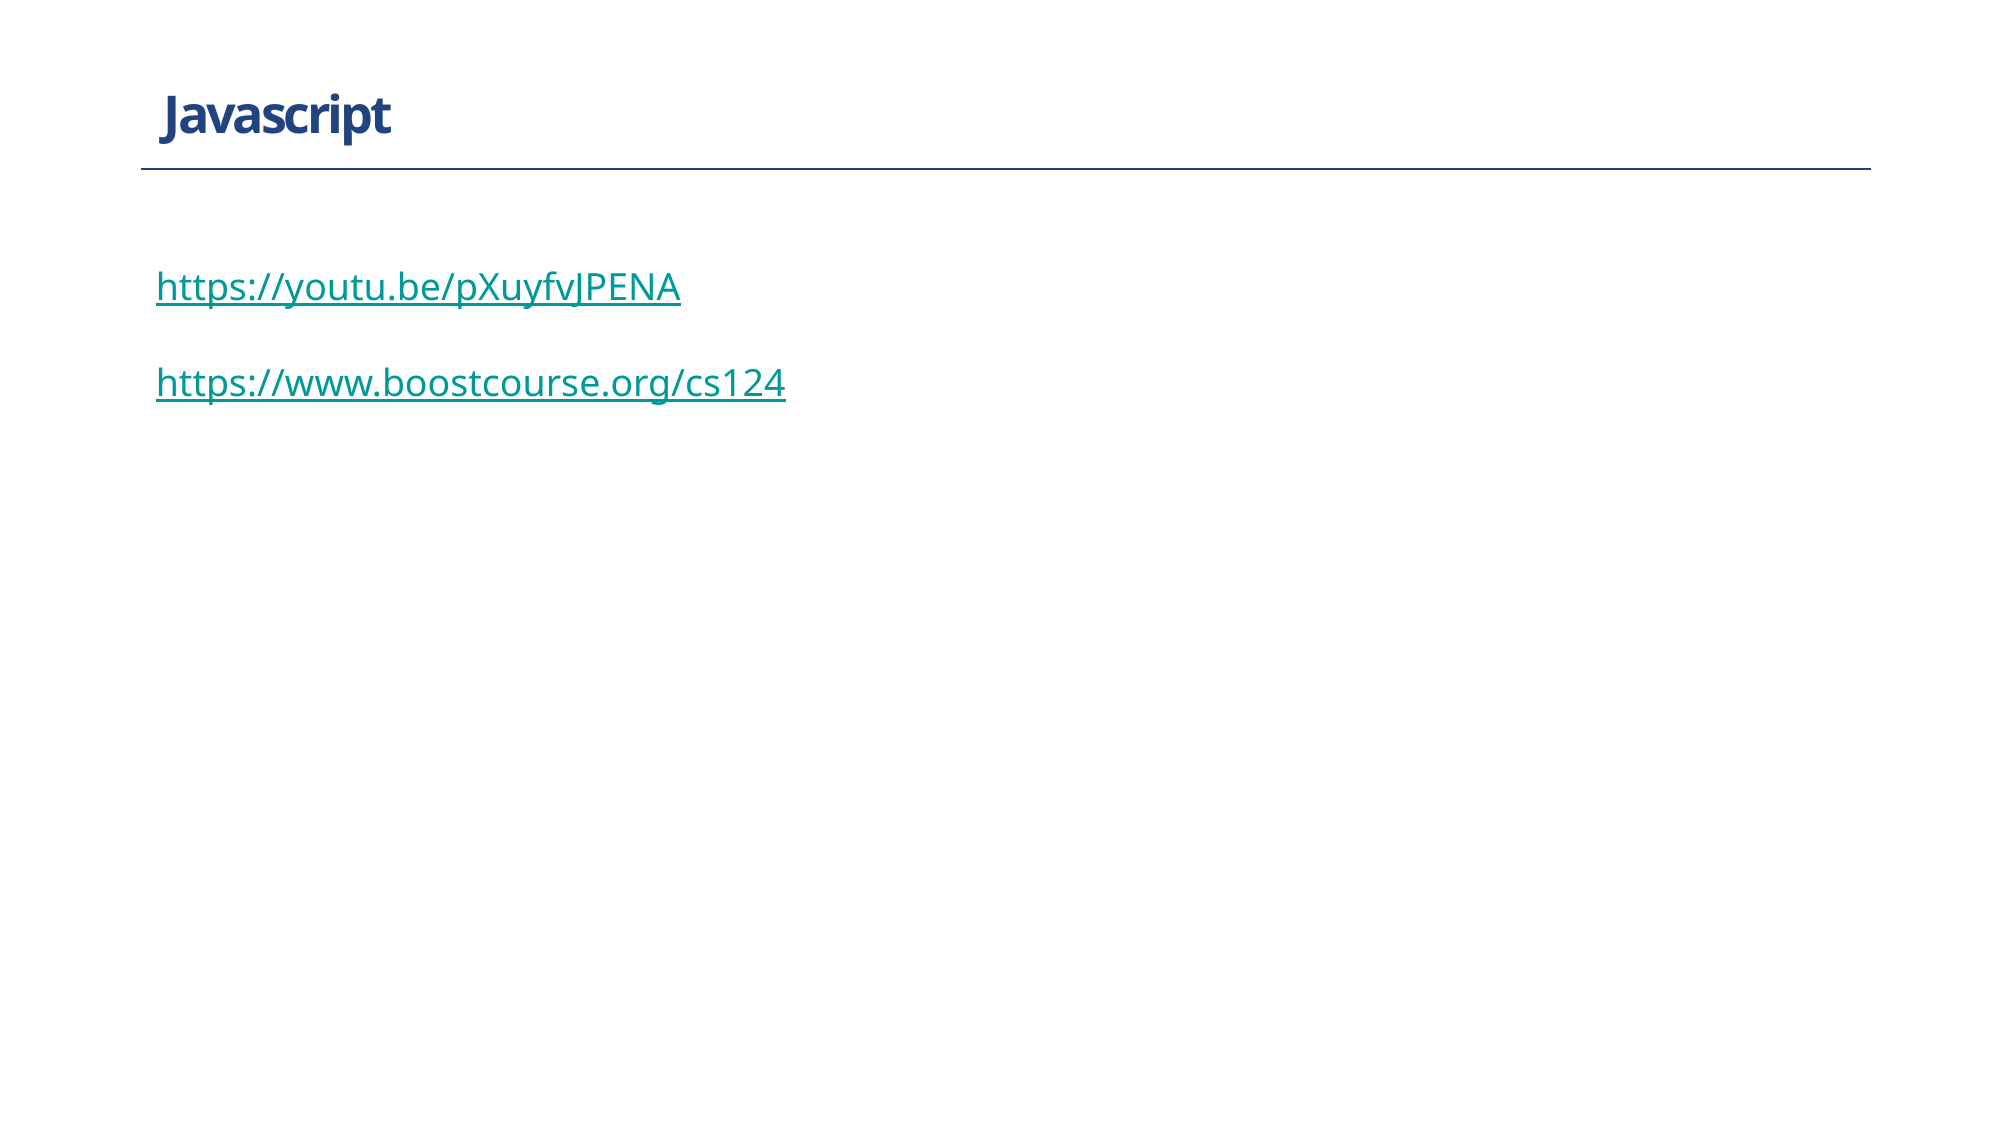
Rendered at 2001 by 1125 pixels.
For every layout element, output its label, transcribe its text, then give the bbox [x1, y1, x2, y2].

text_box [148, 71, 1119, 154]
text_box https://youtu.be/pXuyfvJPENA https://www.boostcourse.org/cs124 [141, 255, 1189, 418]
